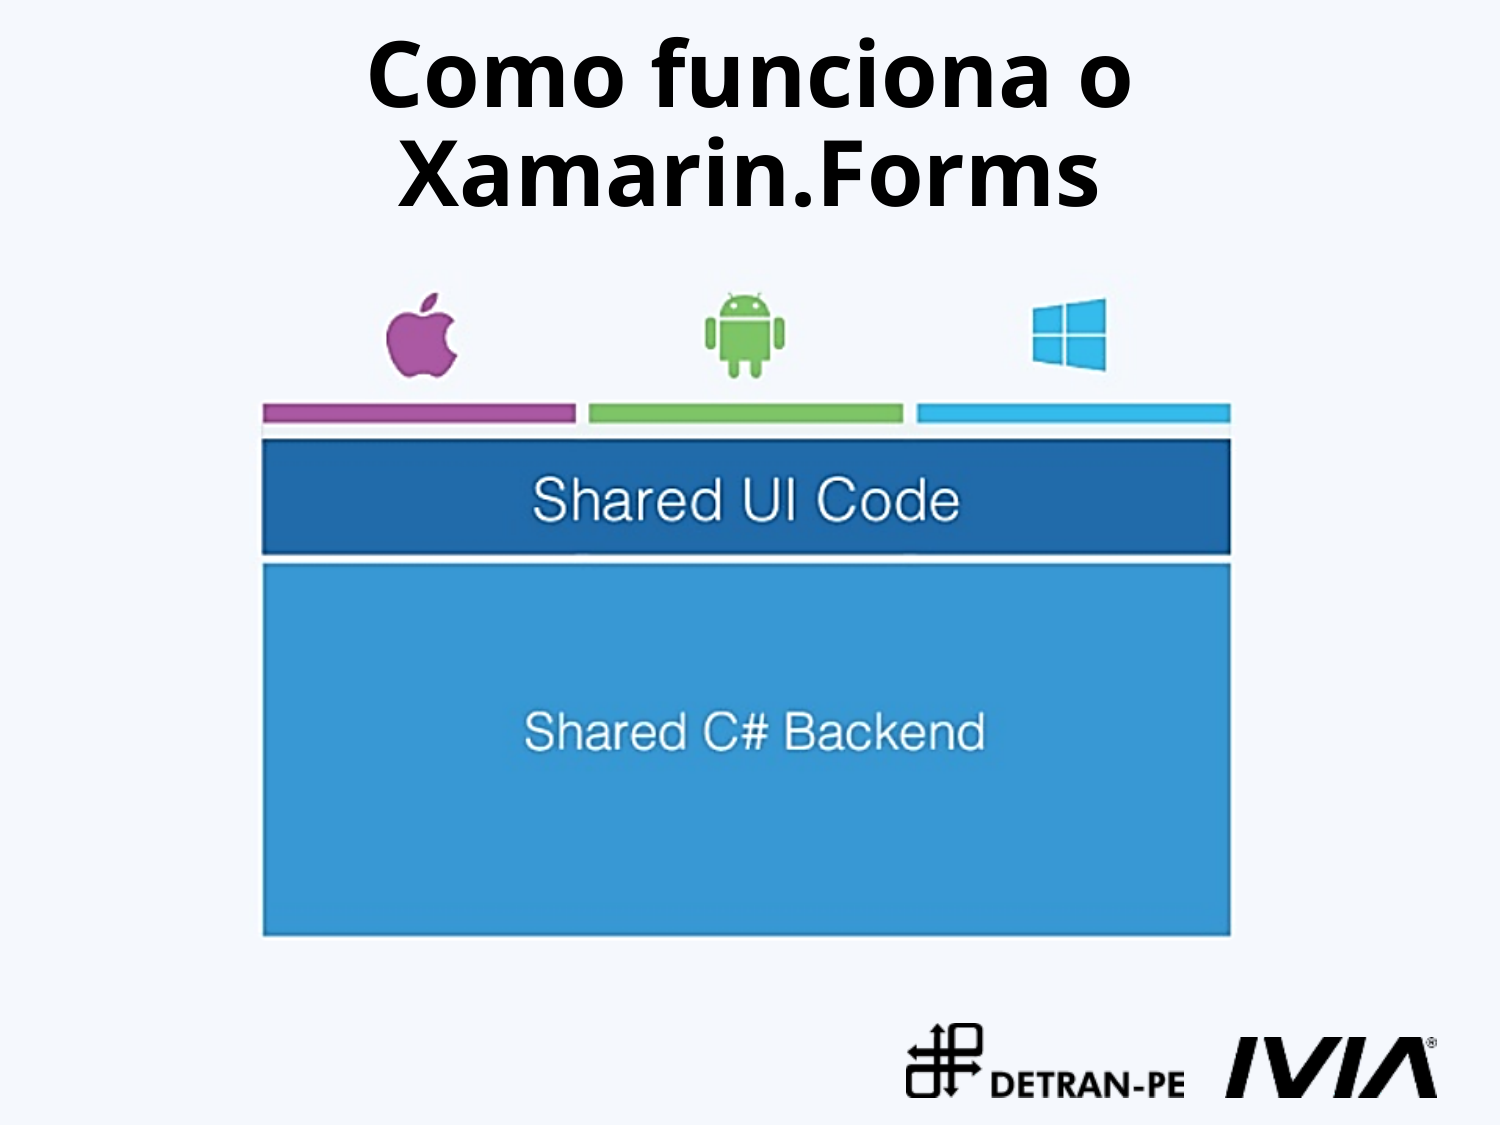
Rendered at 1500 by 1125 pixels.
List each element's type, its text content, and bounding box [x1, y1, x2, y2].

picture [1225, 1037, 1437, 1098]
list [249, 262, 1250, 955]
picture [906, 1023, 1184, 1098]
title Como funciona o Xamarin.Forms [103, 59, 1397, 196]
